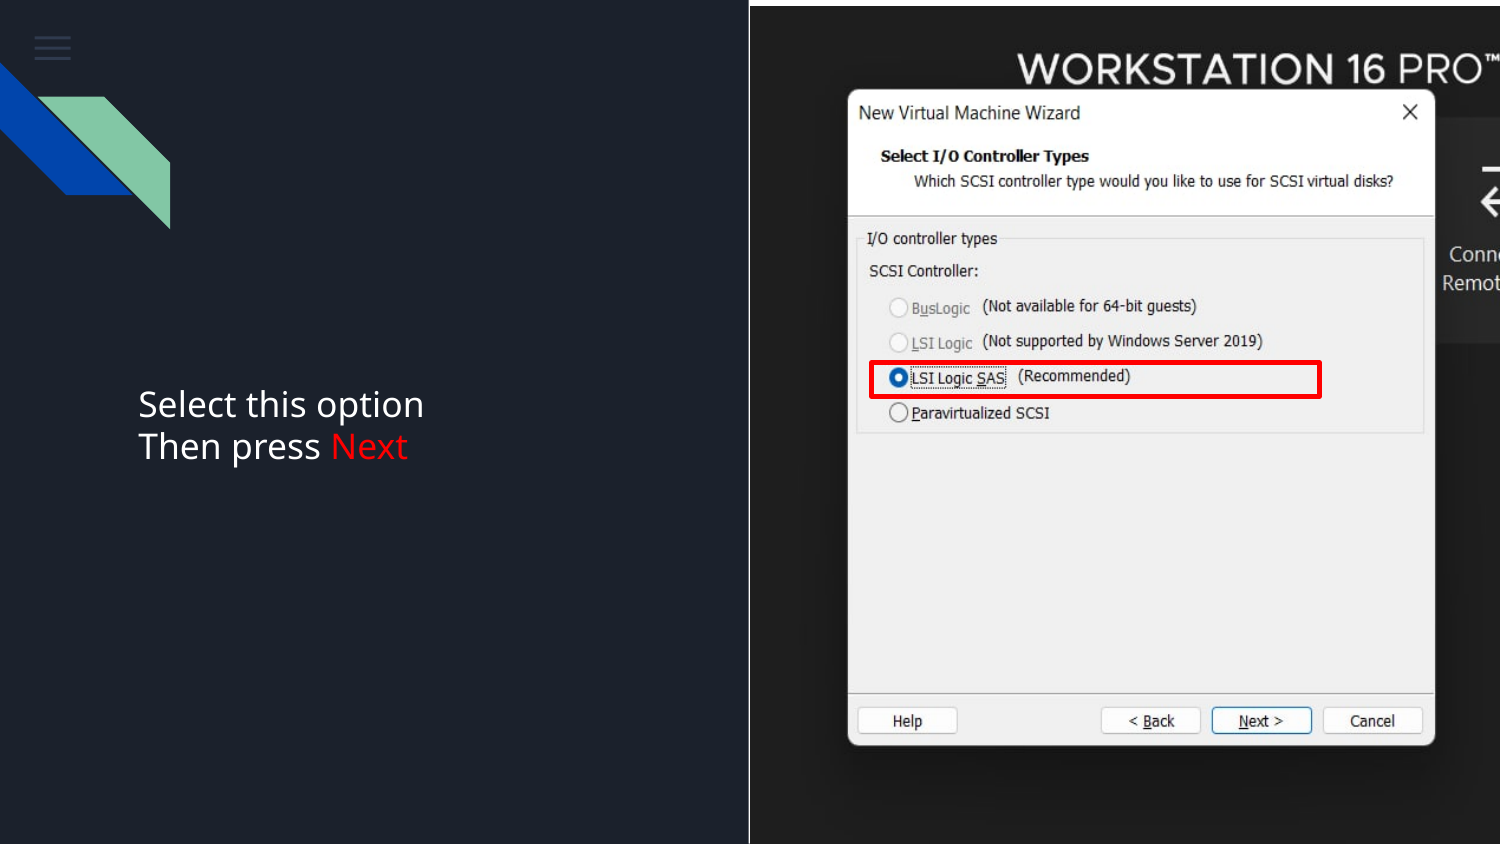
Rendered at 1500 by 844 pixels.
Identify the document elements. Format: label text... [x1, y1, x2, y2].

picture [749, 6, 1500, 844]
text_box Select this option Then press Next [123, 366, 688, 482]
